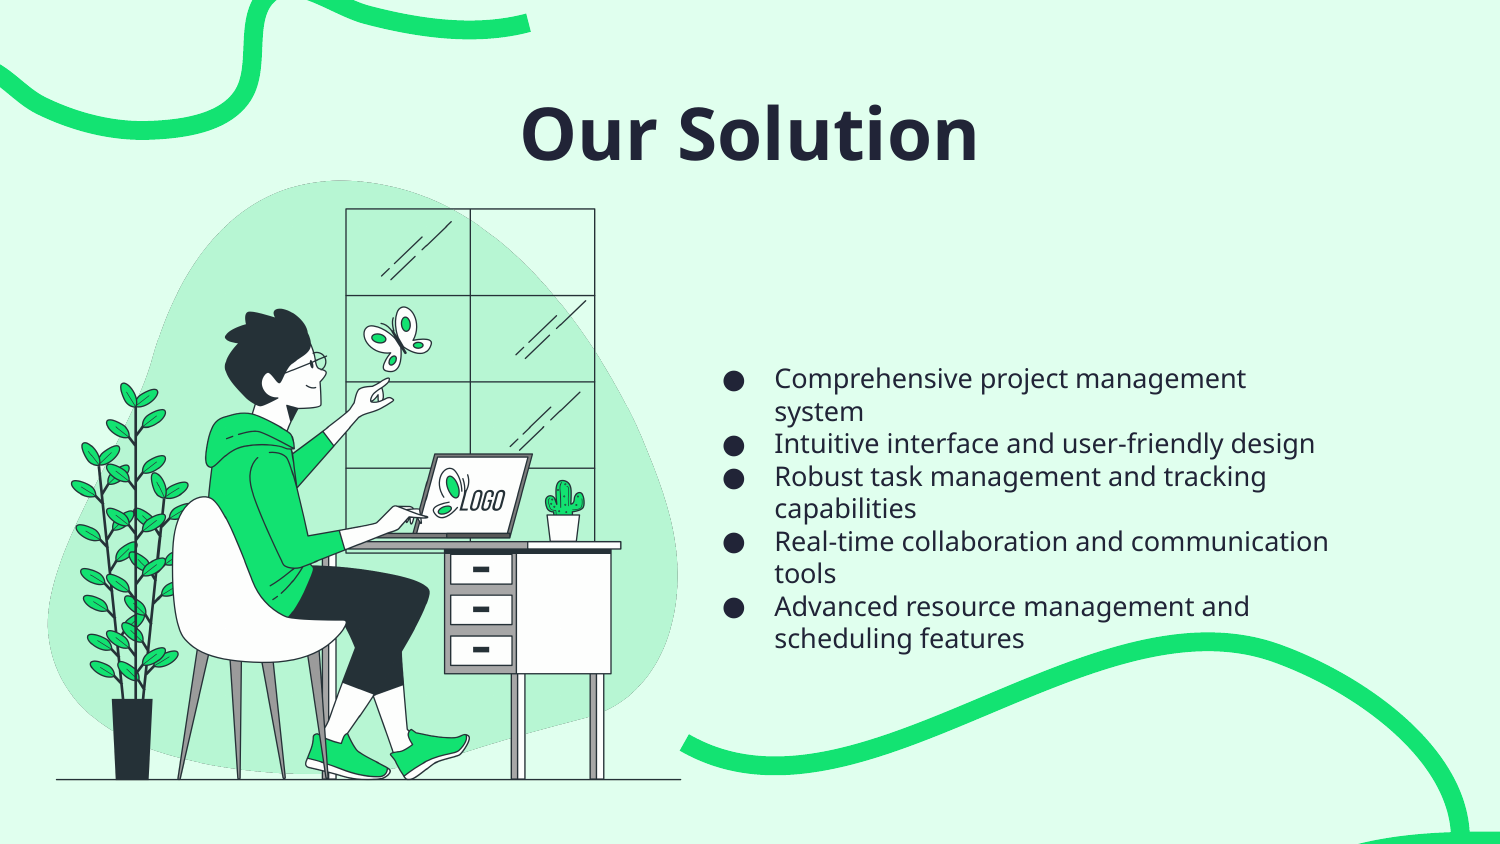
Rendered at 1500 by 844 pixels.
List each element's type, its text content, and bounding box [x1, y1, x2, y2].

list Comprehensive project management system Intuitive interface and user-friendly design Robust task management and tracking capabilities Real-time collaboration and communication tools Advanced resource management and scheduling features [697, 346, 1358, 673]
picture [24, 159, 694, 829]
text_box [697, 641, 1500, 844]
title Our Solution [118, 72, 1382, 167]
text_box [0, 0, 529, 131]
